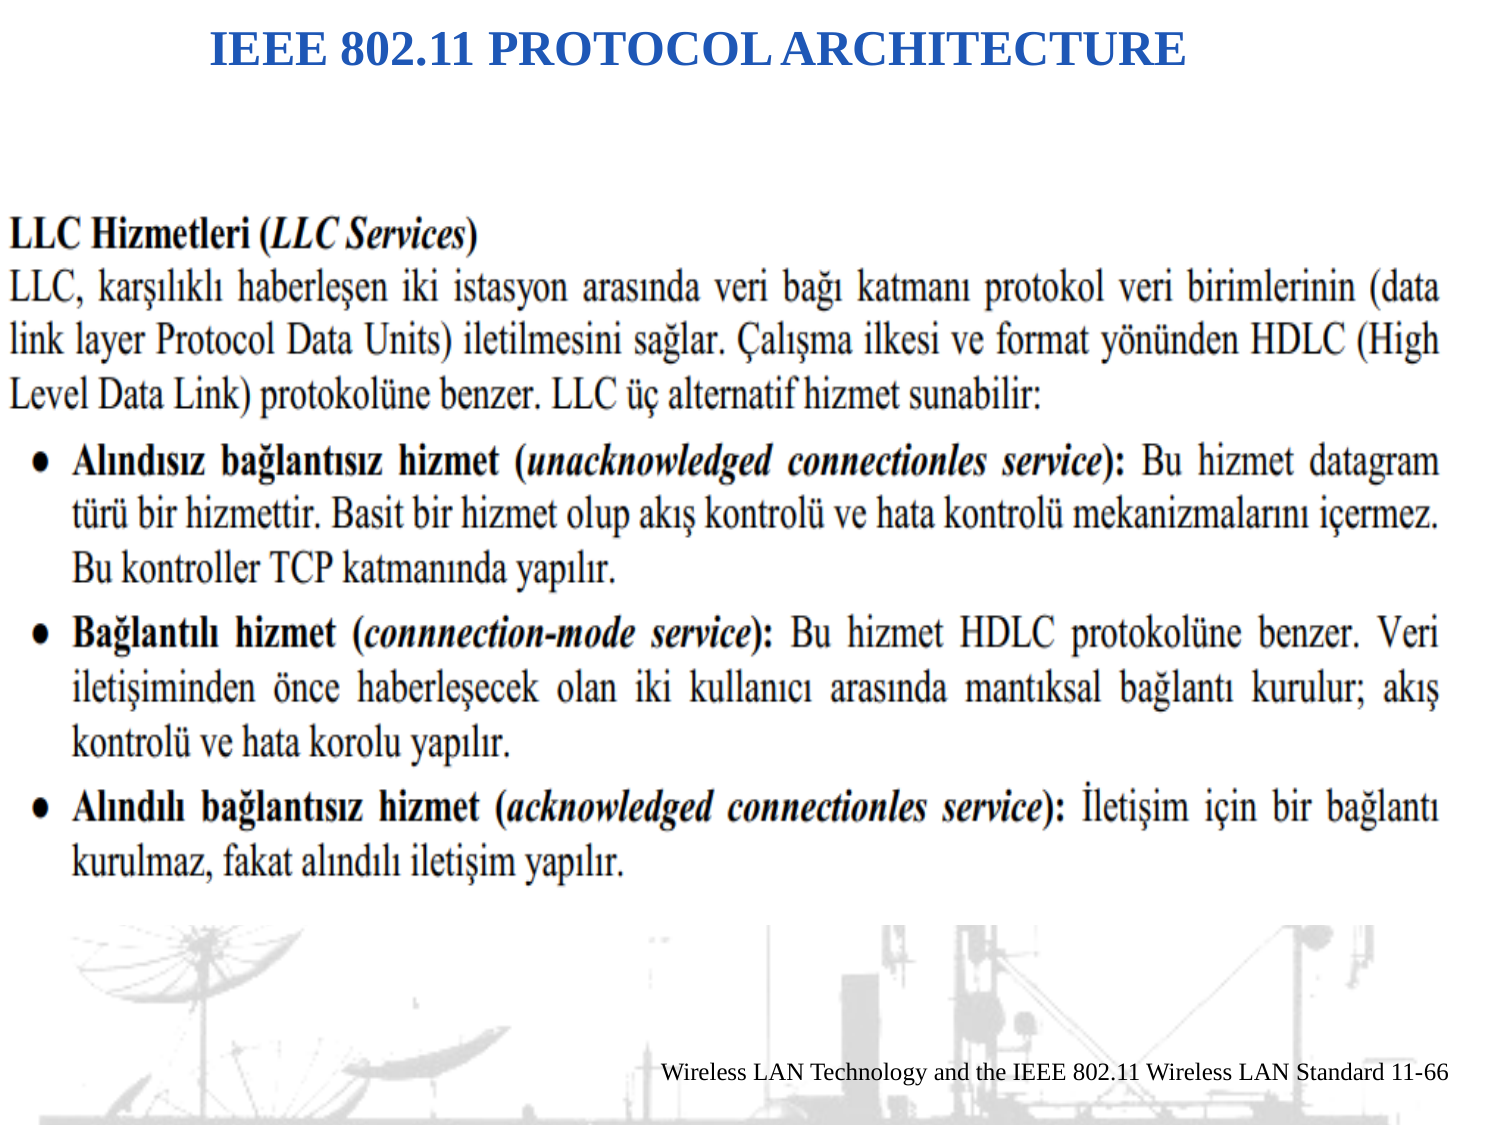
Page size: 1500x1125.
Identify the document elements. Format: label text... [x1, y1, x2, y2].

slide_number Wireless LAN Technology and the IEEE 802.11 Wireless LAN Standard 11-66 [628, 1040, 1464, 1101]
title IEEE 802.11 Protocol architecture [0, 4, 1425, 88]
picture [0, 186, 1500, 925]
